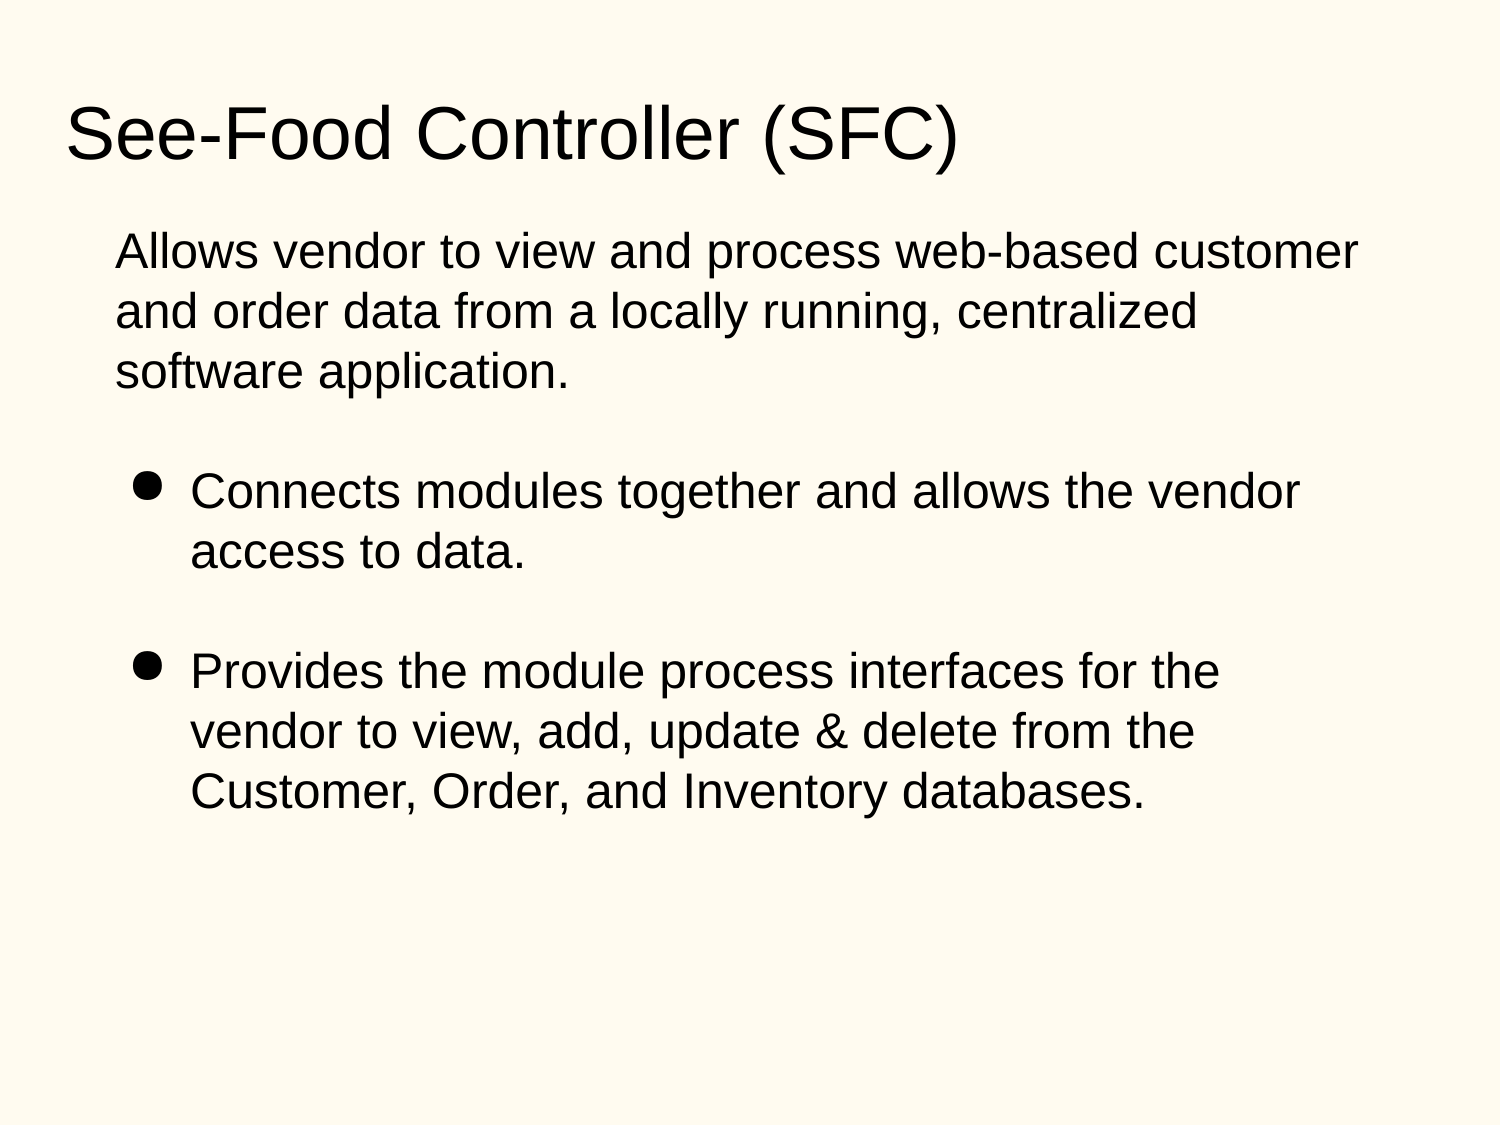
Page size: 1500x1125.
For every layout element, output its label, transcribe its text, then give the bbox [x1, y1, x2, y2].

text_box Allows vendor to view and process web-based customer and order data from a locally running, centralized software application. Connects modules together and allows the vendor access to data. Provides the module process interfaces for the vendor to view, add, update & delete from the Customer, Order, and Inventory databases. [100, 203, 1398, 1056]
title See-Food Controller (SFC) [50, 69, 1448, 204]
